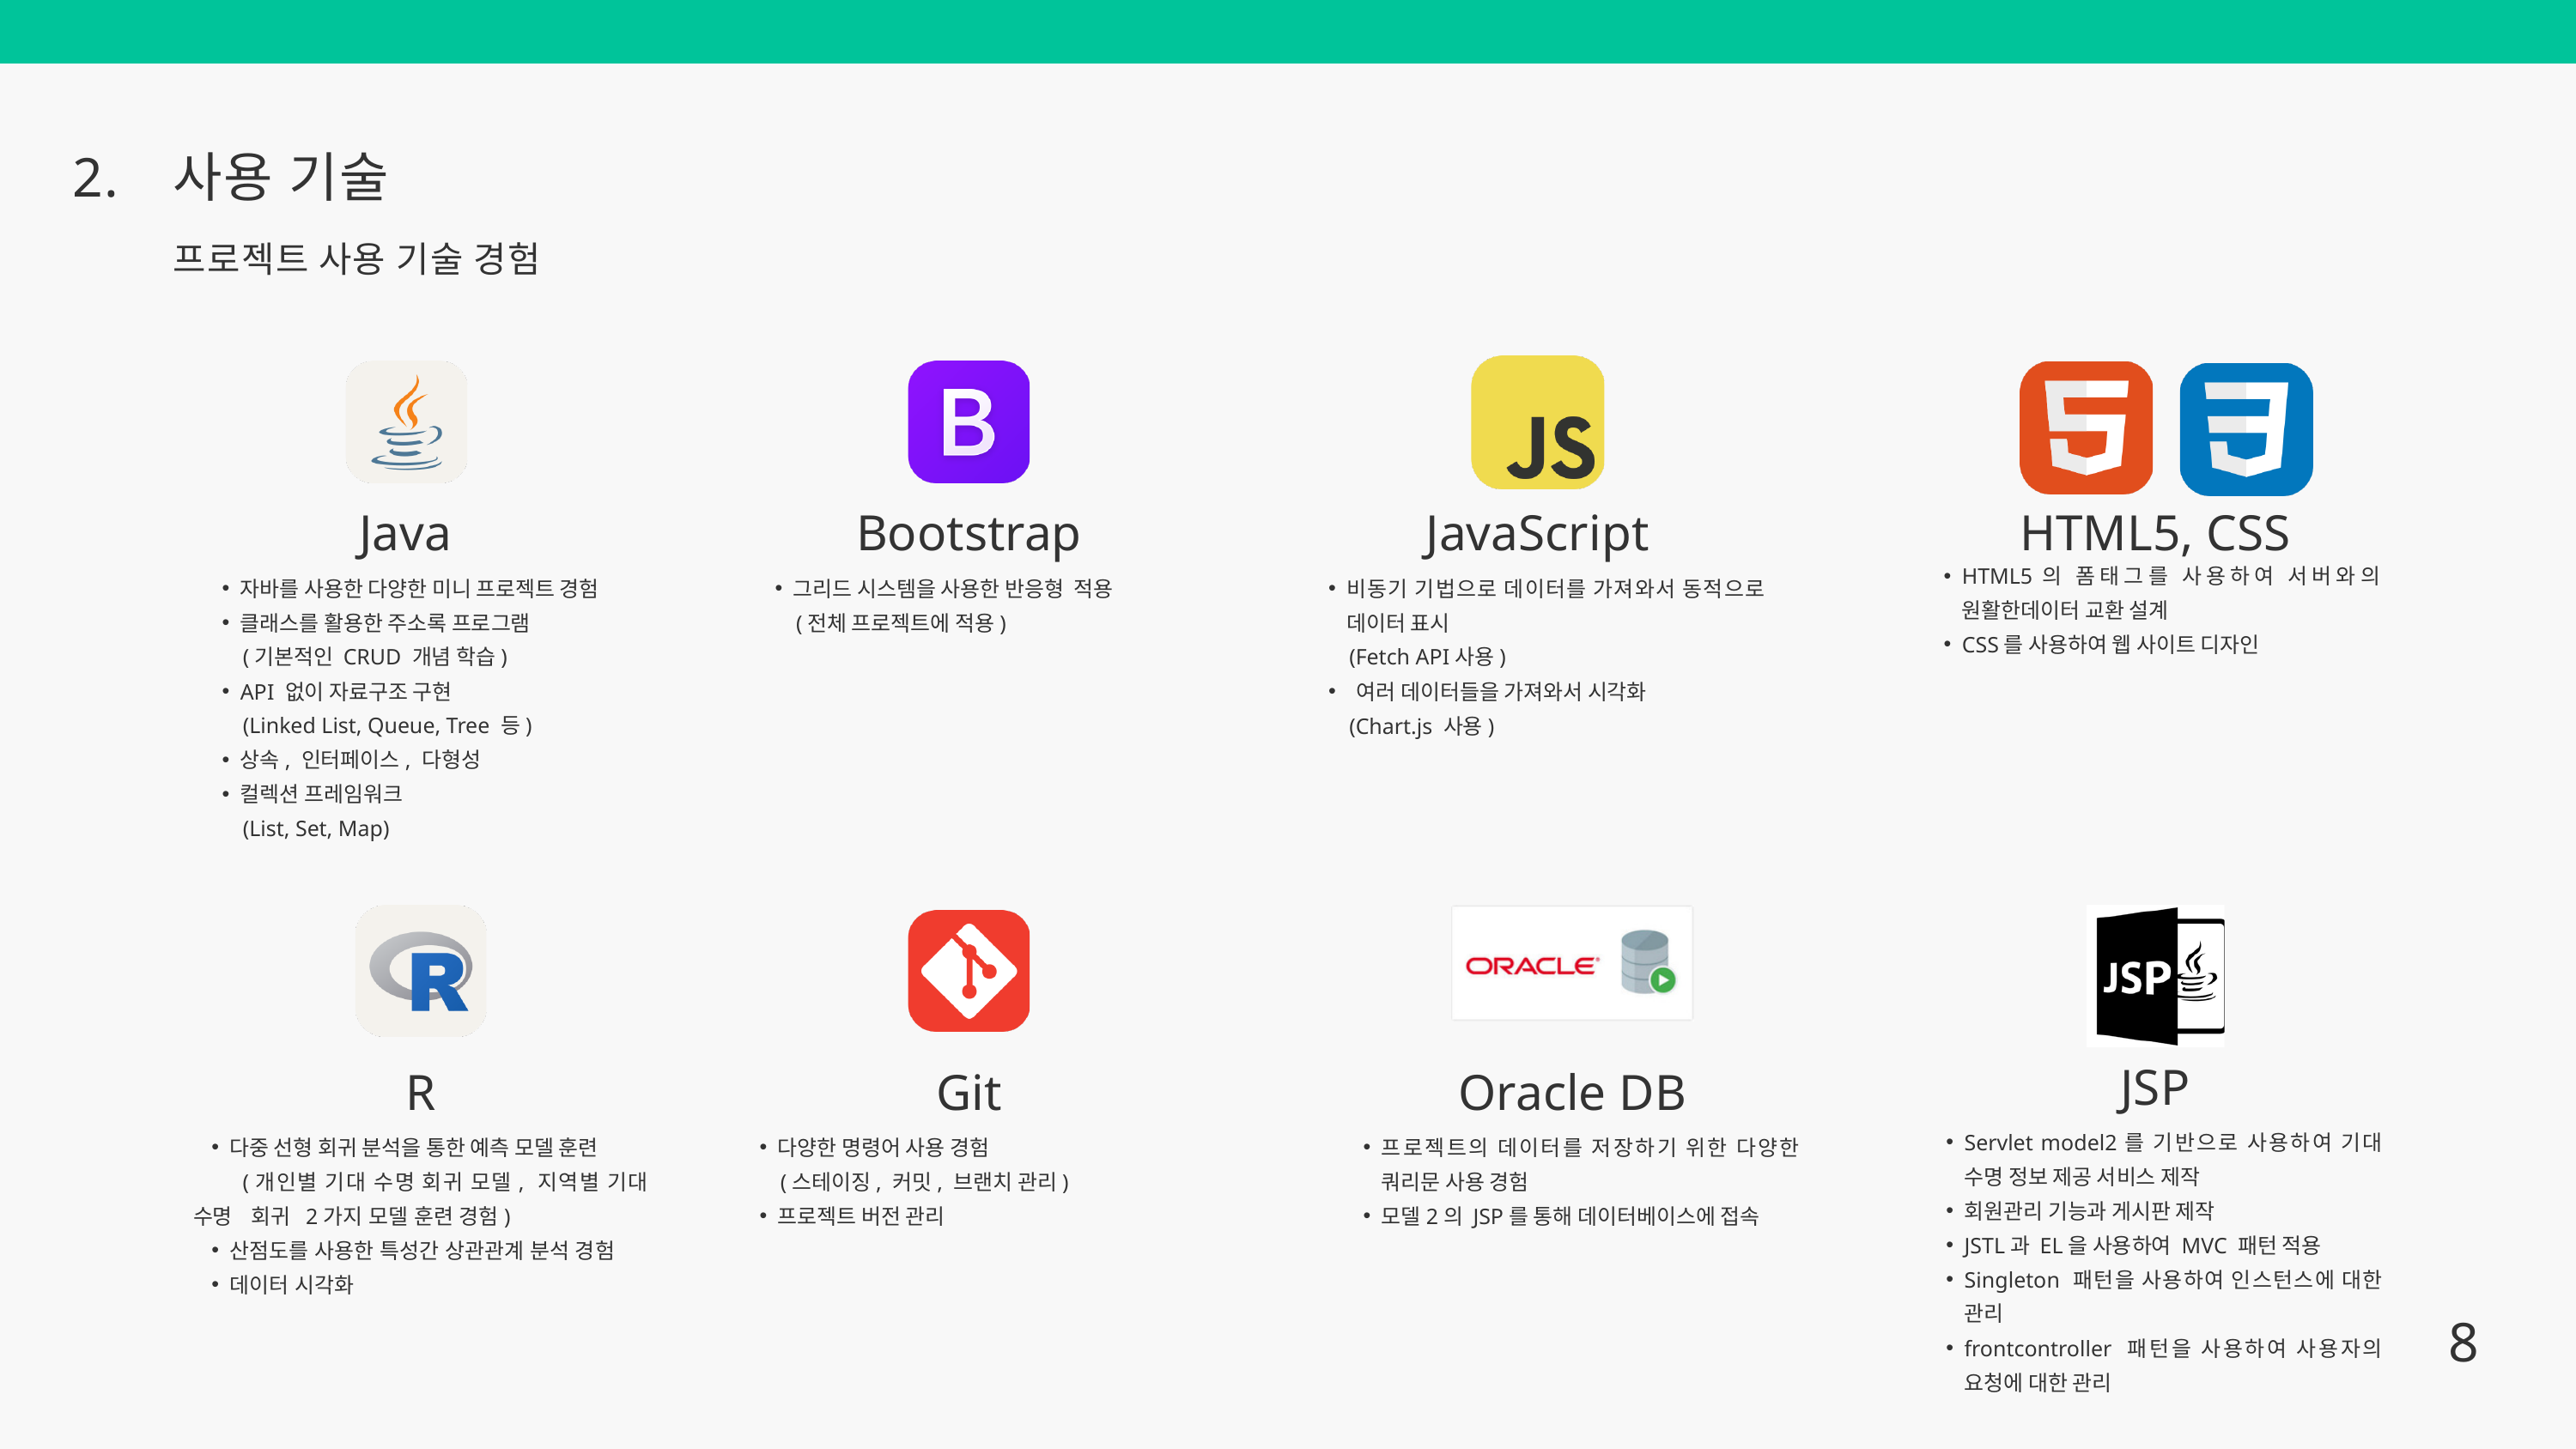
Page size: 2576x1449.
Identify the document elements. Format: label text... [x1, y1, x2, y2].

text_box [908, 910, 1030, 1032]
text_box 8 [2384, 1286, 2480, 1373]
text_box 그리드 시스템을 사용한 반응형 적용 (전체 프로젝트에 적용) [756, 566, 1212, 635]
text_box HTML5의 폼태그를 사용하여 서버와의 원활한데이터 교환 설계 CSS를 사용하여 웹 사이트 디자인 [1925, 554, 2381, 658]
text_box Java [325, 482, 487, 561]
text_box [2086, 905, 2225, 1036]
text_box 프로젝트의 데이터를 저장하기 위한 다양한 쿼리문 사용 경험 모델2의 JSP를 통해 데이터베이스에 접속 [1345, 1125, 1801, 1229]
text_box R [340, 1041, 502, 1120]
text_box 사용 기술 [173, 143, 1666, 209]
text_box Git [888, 1041, 1050, 1120]
text_box 다양한 명령어 사용 경험 (스테이징, 커밋, 브랜치 관리) 프로젝트 버전 관리 [741, 1125, 1197, 1229]
text_box JSP [1963, 1036, 2348, 1115]
text_box HTML5, CSS [1963, 482, 2348, 554]
text_box 프로젝트 사용 기술 경험 [173, 236, 723, 280]
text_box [0, 0, 2576, 64]
text_box [355, 905, 487, 1037]
text_box [908, 361, 1030, 482]
text_box 다중 선형 회귀 분석을 통한 예측 모델 훈련 (개인별 기대 수명 회귀 모델, 지역별 기대 수명 회귀 2가지 모델 훈련 경험) 산점도를 사용한 특성간 상관관계 분석 경험 데이터 시각화 [193, 1125, 649, 1298]
text_box JavaScript [1346, 482, 1730, 561]
text_box [2020, 361, 2154, 482]
text_box [345, 361, 468, 482]
text_box Servlet model2를 기반으로 사용하여 기대 수명 정보 제공 서비스 제작 회원관리 기능과 게시판 제작 JSTL과 EL을 사용하여 MVC 패턴 적용 Singleton 패턴을 사용하여 인스턴스에 대한 관리 frontcontroller 패턴을 사용하여 사용자의 요청에 대한 관리 [1928, 1120, 2384, 1395]
text_box [1450, 905, 1694, 1022]
text_box 비동기 기법으로 데이터를 가져와서 동적으로 데이터 표시 (Fetch API사용) 여러 데이터들을 가져와서 시각화 (Chart.js 사용) [1309, 567, 1765, 738]
text_box Bootstrap [777, 482, 1161, 561]
text_box [1471, 355, 1605, 482]
text_box 자바를 사용한 다양한 미니 프로젝트 경험 클래스를 활용한 주소록 프로그램 (기본적인 CRUD 개념 학습) API 없이 자료구조 구현 (Linked List, Queue, Tree 등) 상속, 인터페이스, 다형성 컬렉션 프레임워크 (List, Set, Map) [204, 566, 659, 841]
text_box 2. [46, 143, 145, 209]
text_box [2179, 363, 2313, 482]
text_box Oracle DB [1418, 1041, 1727, 1120]
